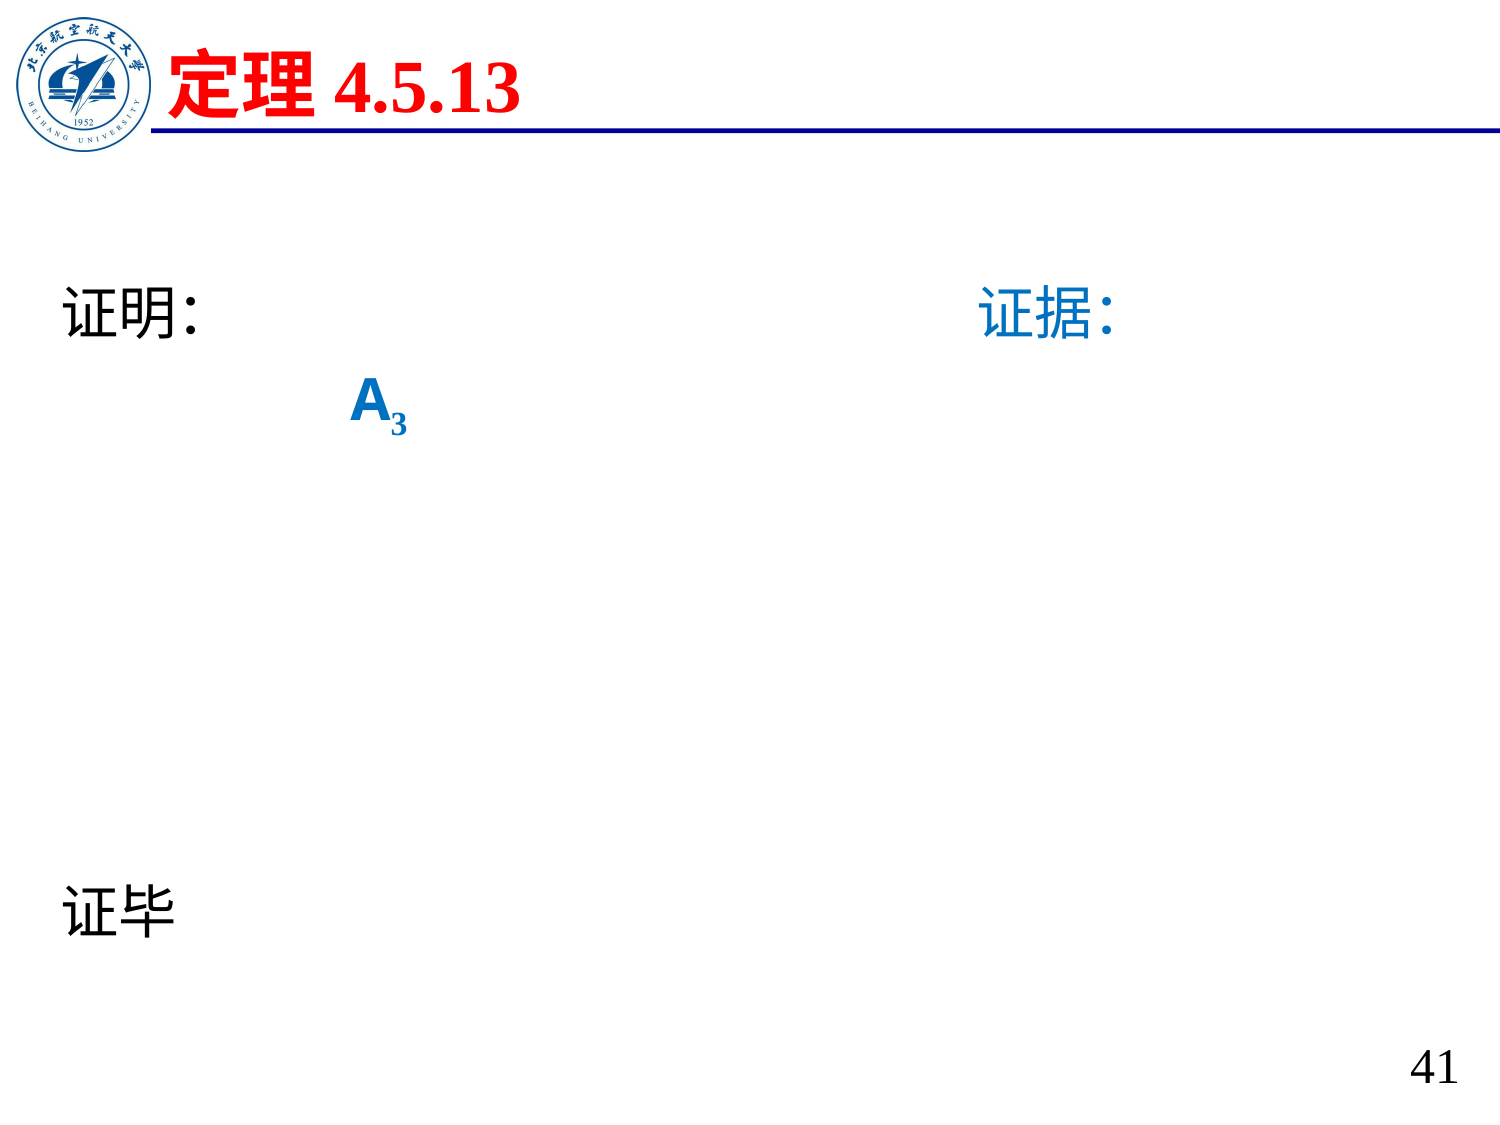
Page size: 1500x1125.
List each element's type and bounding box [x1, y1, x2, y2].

picture [16, 17, 151, 152]
